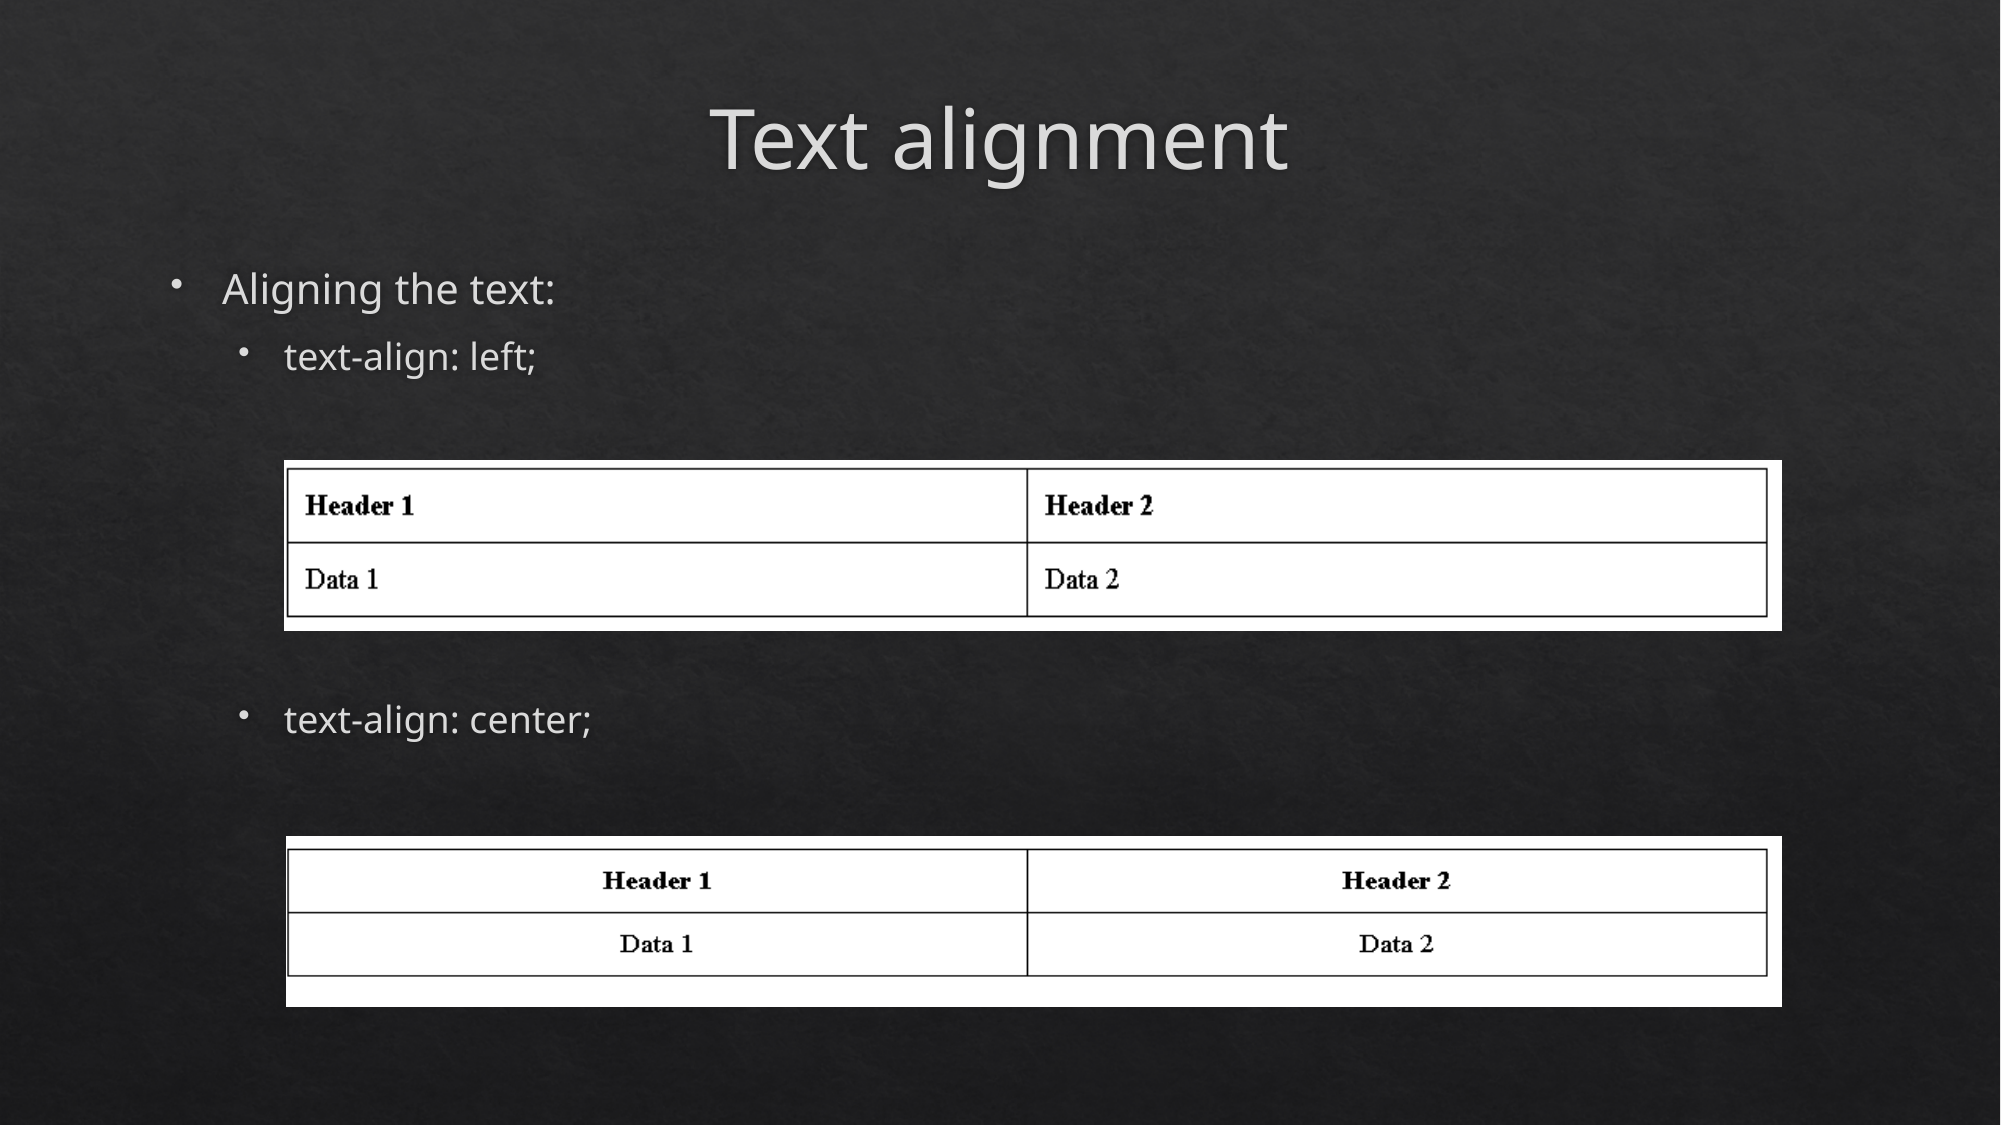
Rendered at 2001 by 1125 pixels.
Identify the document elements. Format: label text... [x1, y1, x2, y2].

list Aligning the text: text-align: left; text-align: center; [150, 255, 1850, 1093]
picture [284, 460, 1783, 632]
title Text alignment [150, 32, 1850, 239]
picture [286, 836, 1783, 1007]
